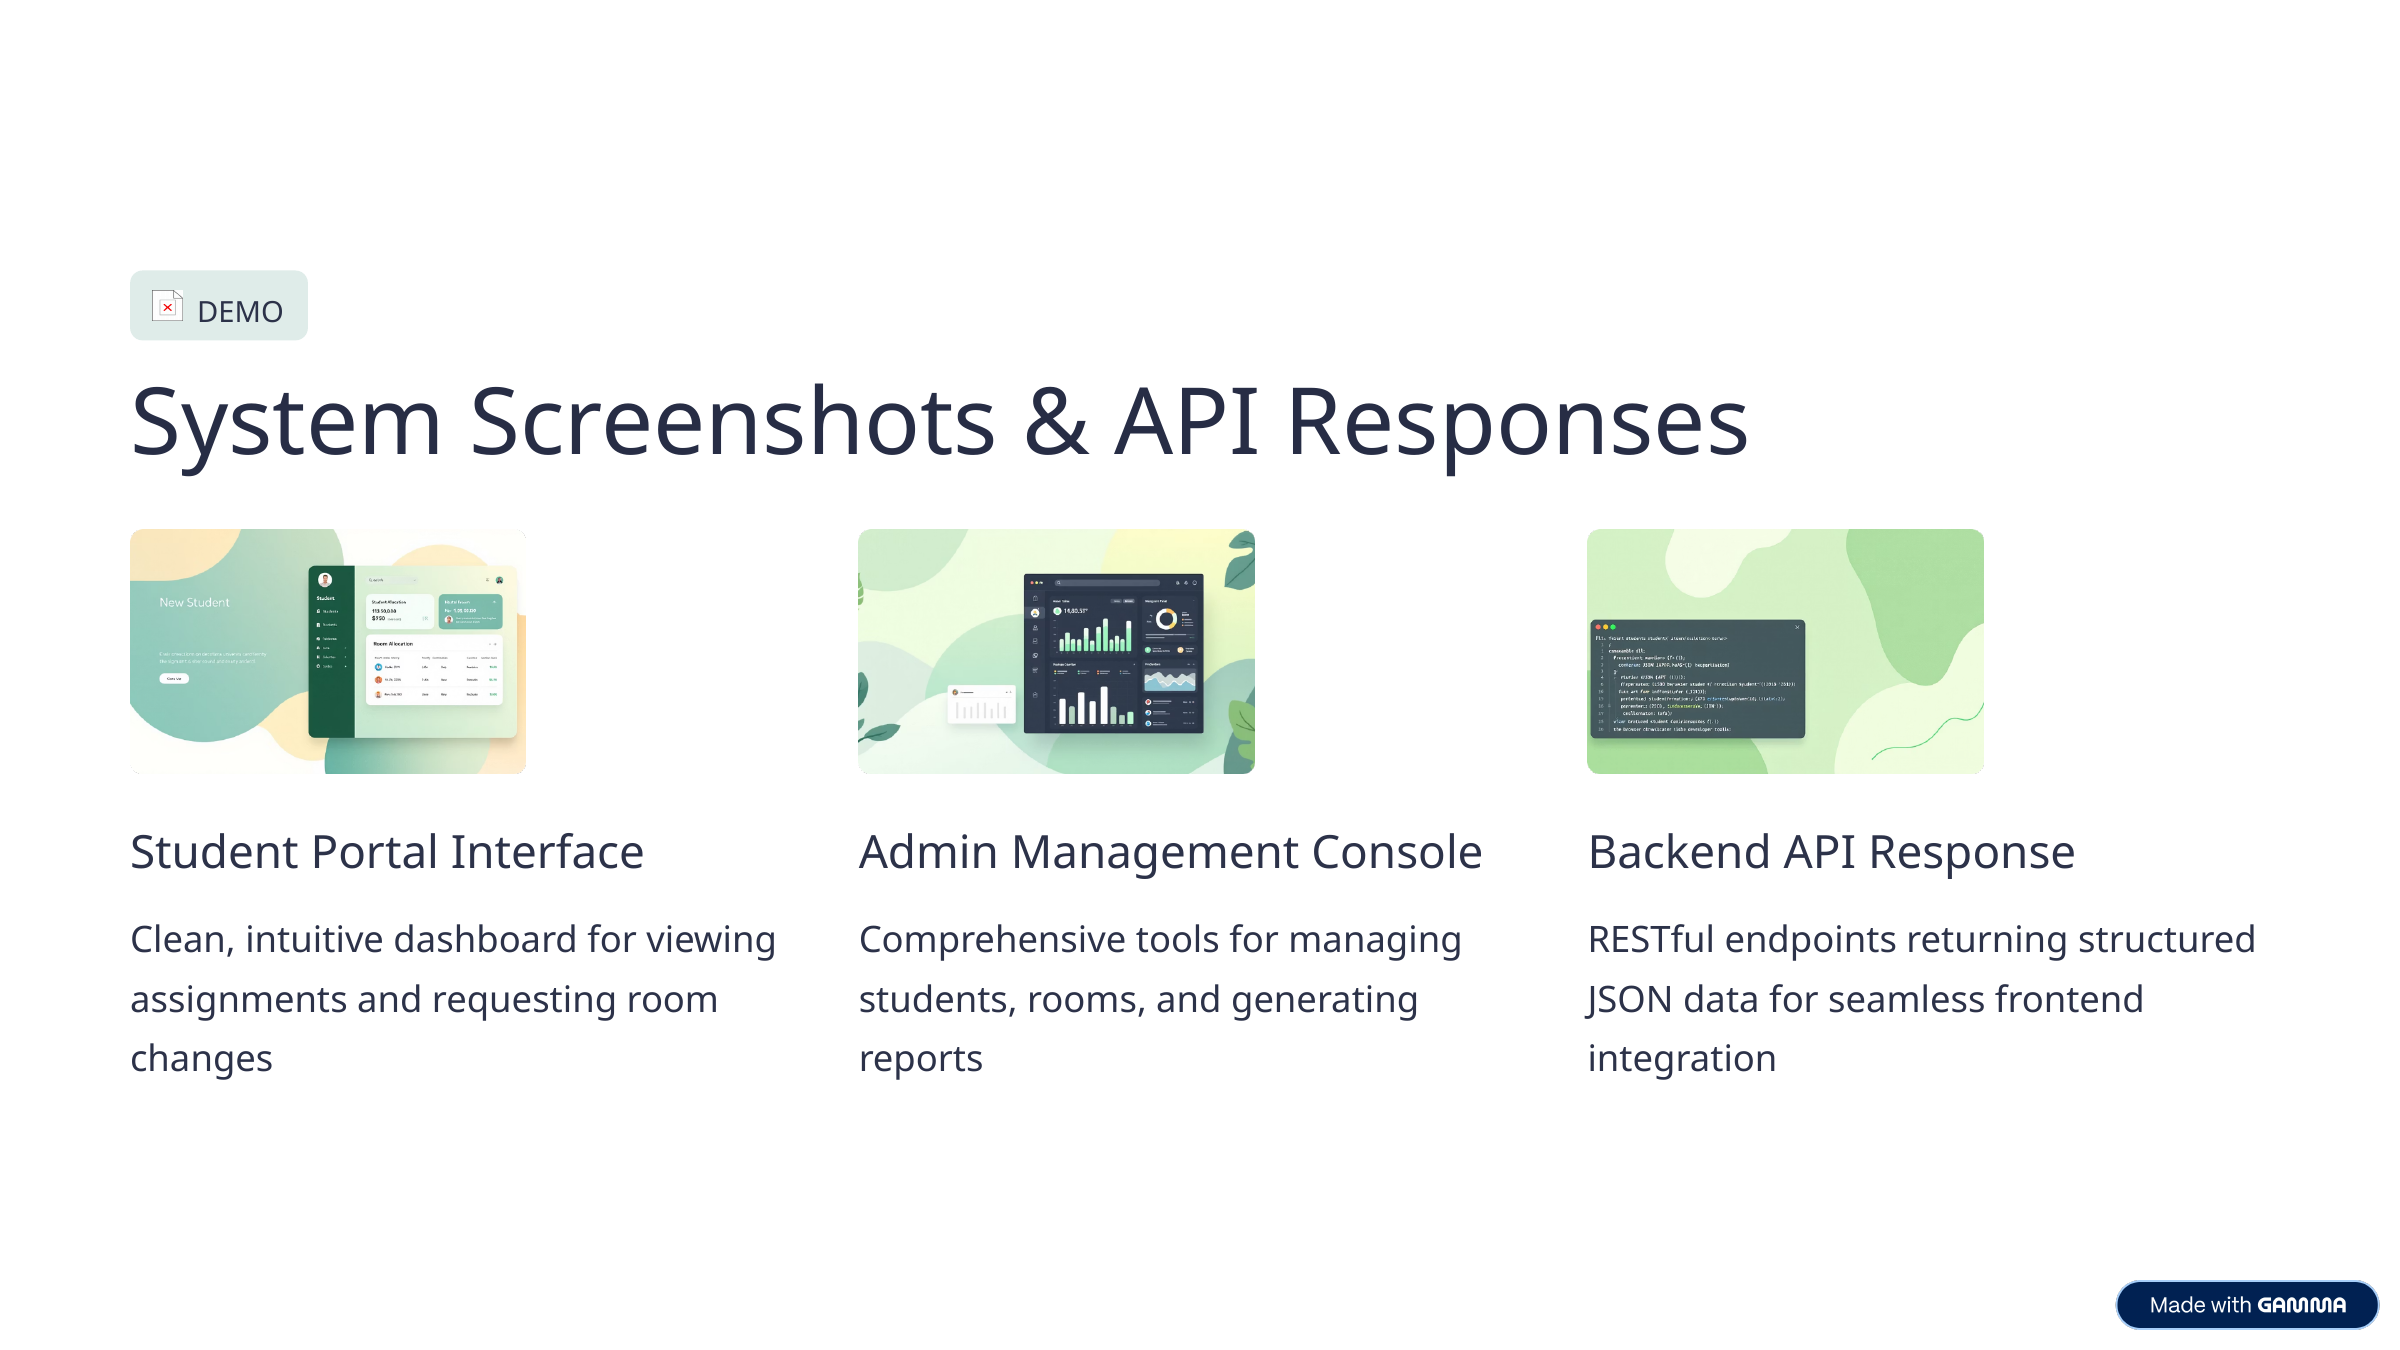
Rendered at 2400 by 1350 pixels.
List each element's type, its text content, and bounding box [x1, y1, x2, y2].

picture [130, 529, 526, 774]
text_box System Screenshots & API Responses [130, 357, 1656, 474]
text_box Clean, intuitive dashboard for viewing assignments and requesting room changes [130, 900, 813, 1080]
text_box DEMO [197, 281, 286, 330]
text_box Admin Management Console [858, 820, 1447, 879]
text_box Student Portal Interface [130, 820, 617, 879]
text_box Comprehensive tools for managing students, rooms, and generating reports [858, 900, 1541, 1080]
picture [152, 290, 183, 321]
text_box RESTful endpoints returning structured JSON data for seamless frontend integration [1587, 900, 2270, 1080]
text_box [130, 270, 308, 341]
picture [2106, 1271, 2389, 1339]
picture [1587, 529, 1984, 774]
text_box Backend API Response [1587, 820, 2053, 879]
picture [858, 529, 1255, 774]
